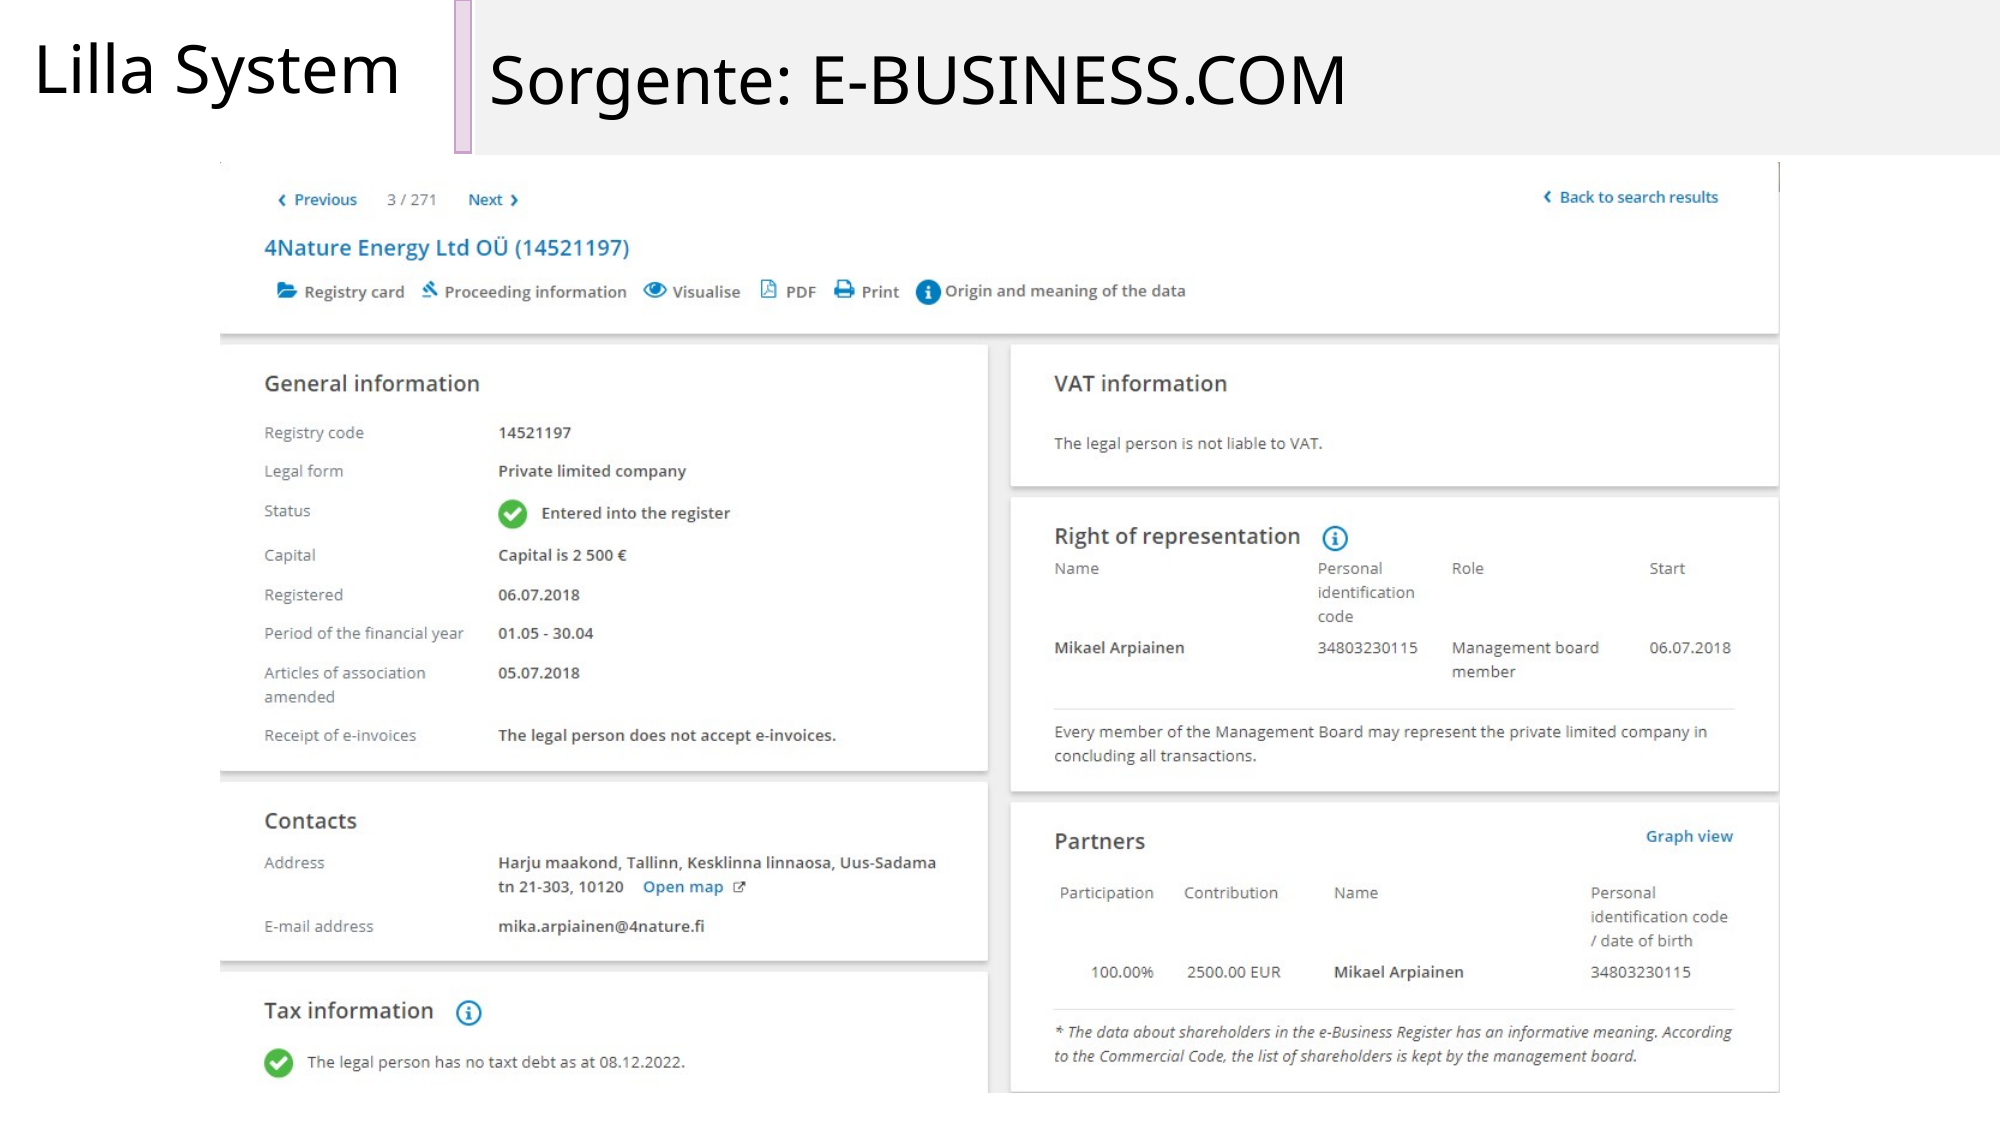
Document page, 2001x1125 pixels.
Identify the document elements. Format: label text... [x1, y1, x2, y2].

text_box Sorgente: E-BUSINESS.COM [474, 0, 2000, 156]
text_box [454, 0, 472, 154]
text_box Lilla System [18, 19, 469, 115]
picture [220, 162, 1780, 1093]
